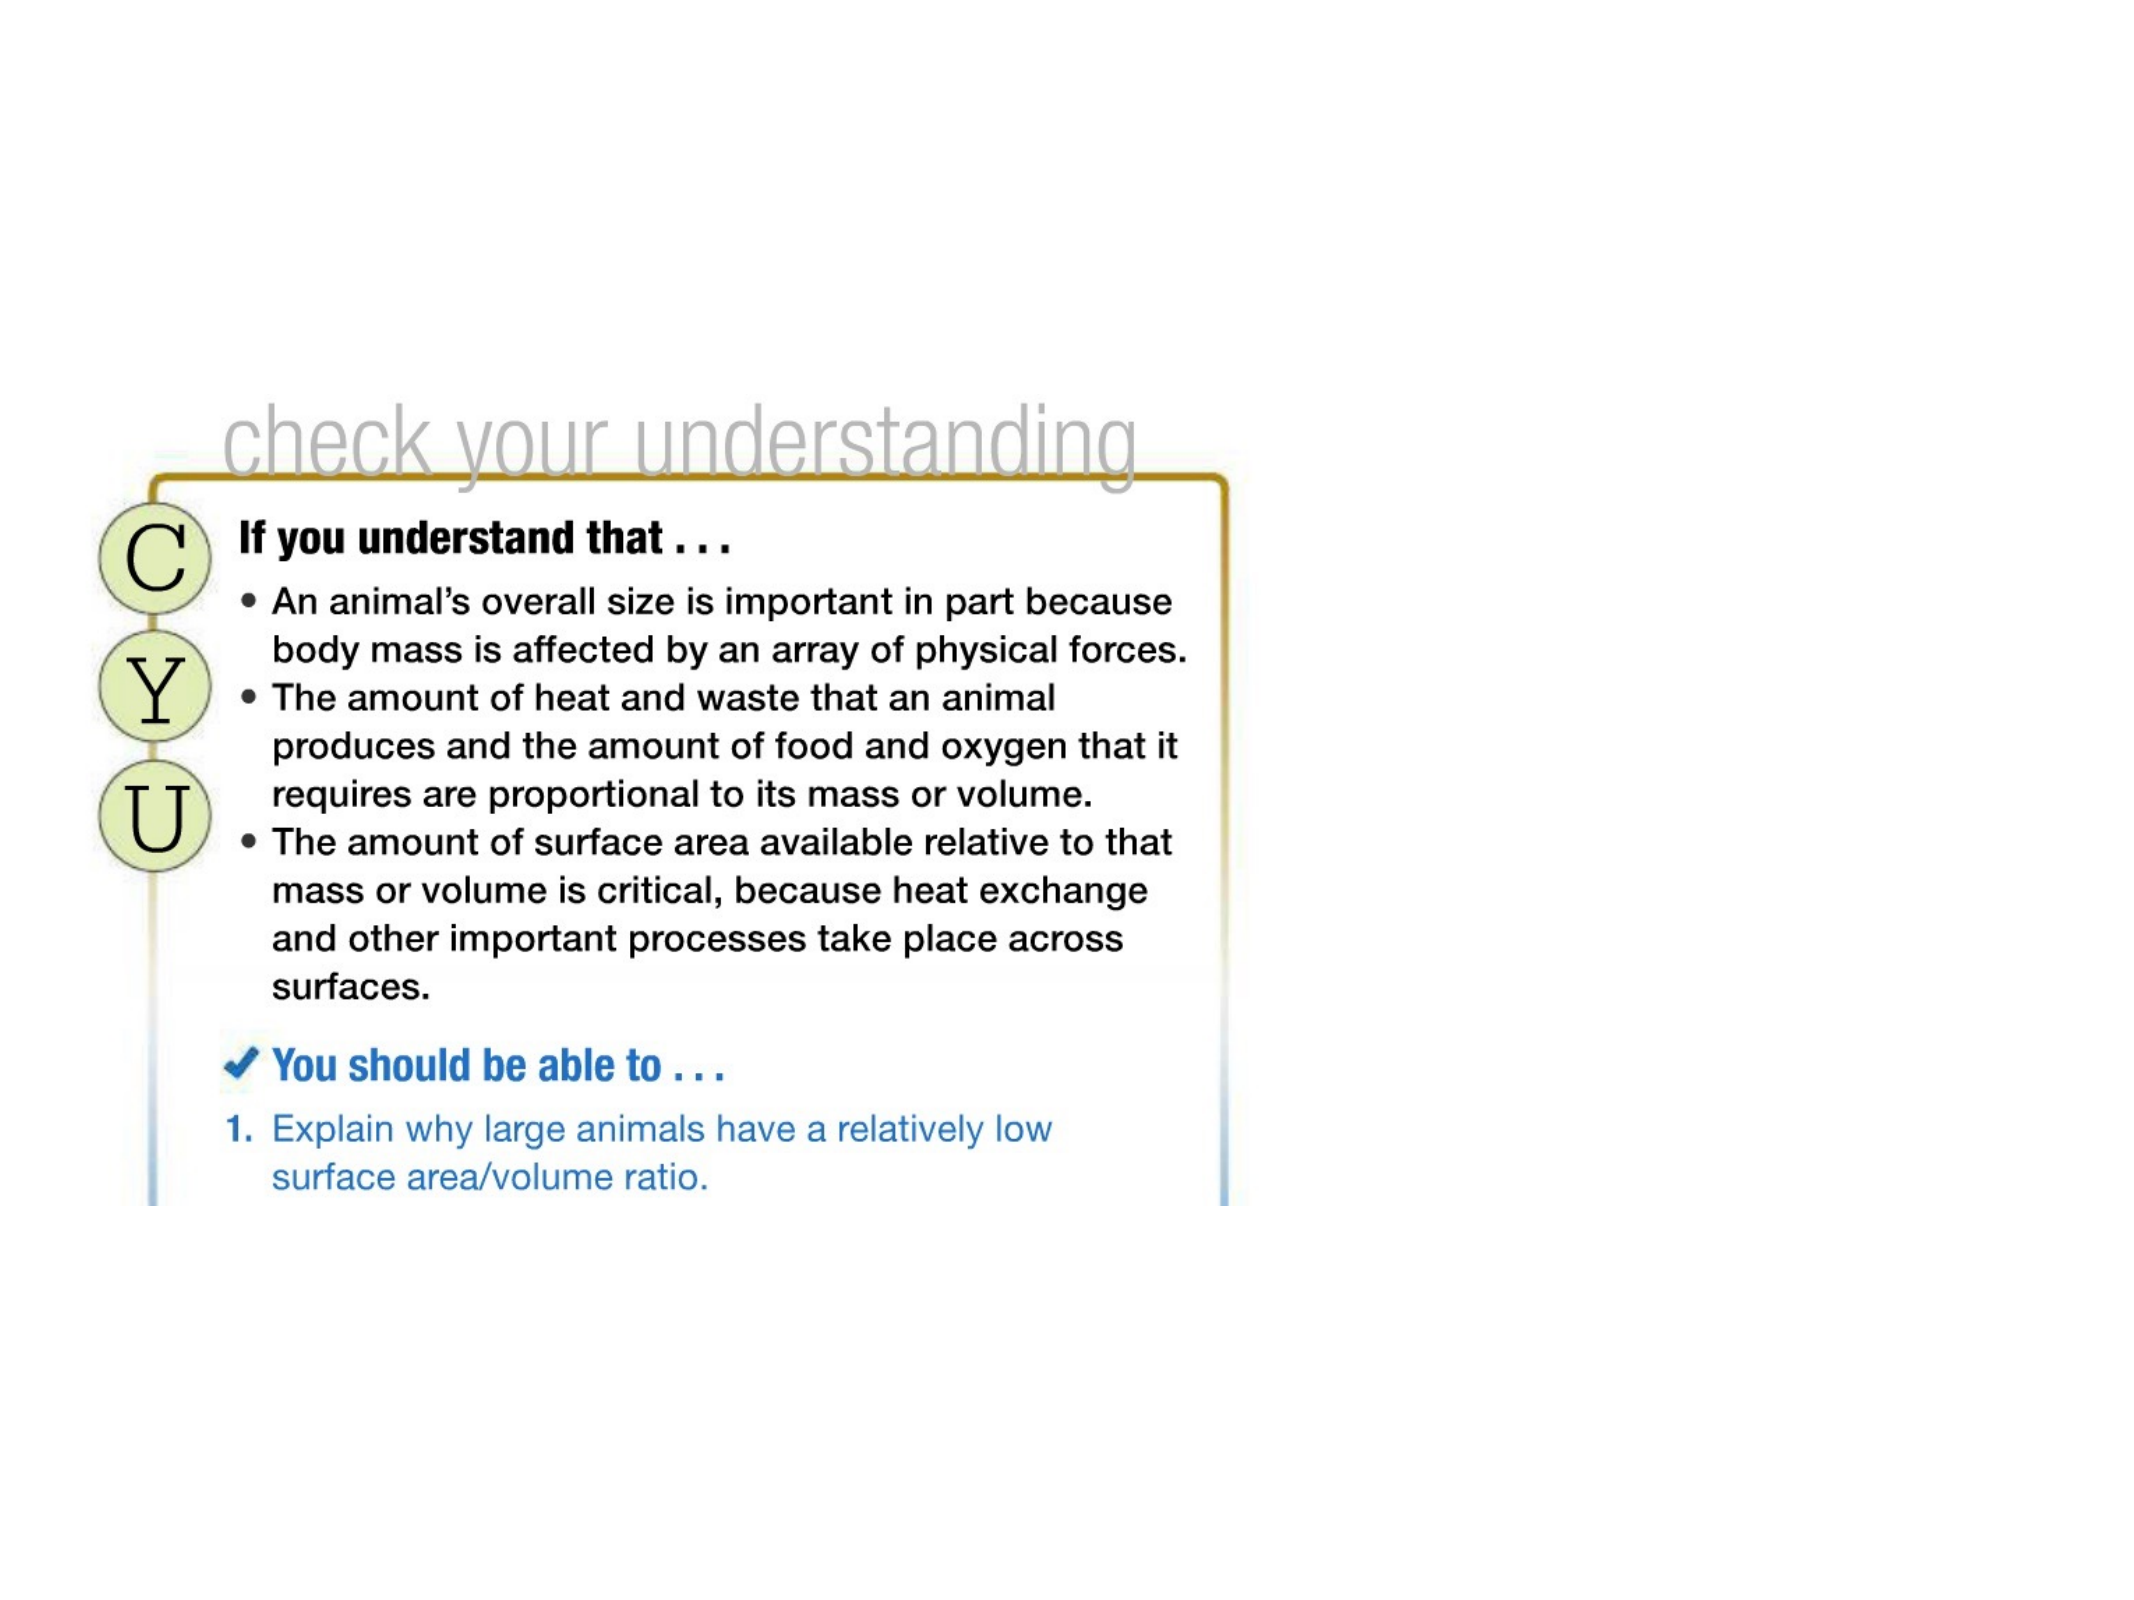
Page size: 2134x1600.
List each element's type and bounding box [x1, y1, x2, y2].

picture [64, 394, 1261, 1206]
